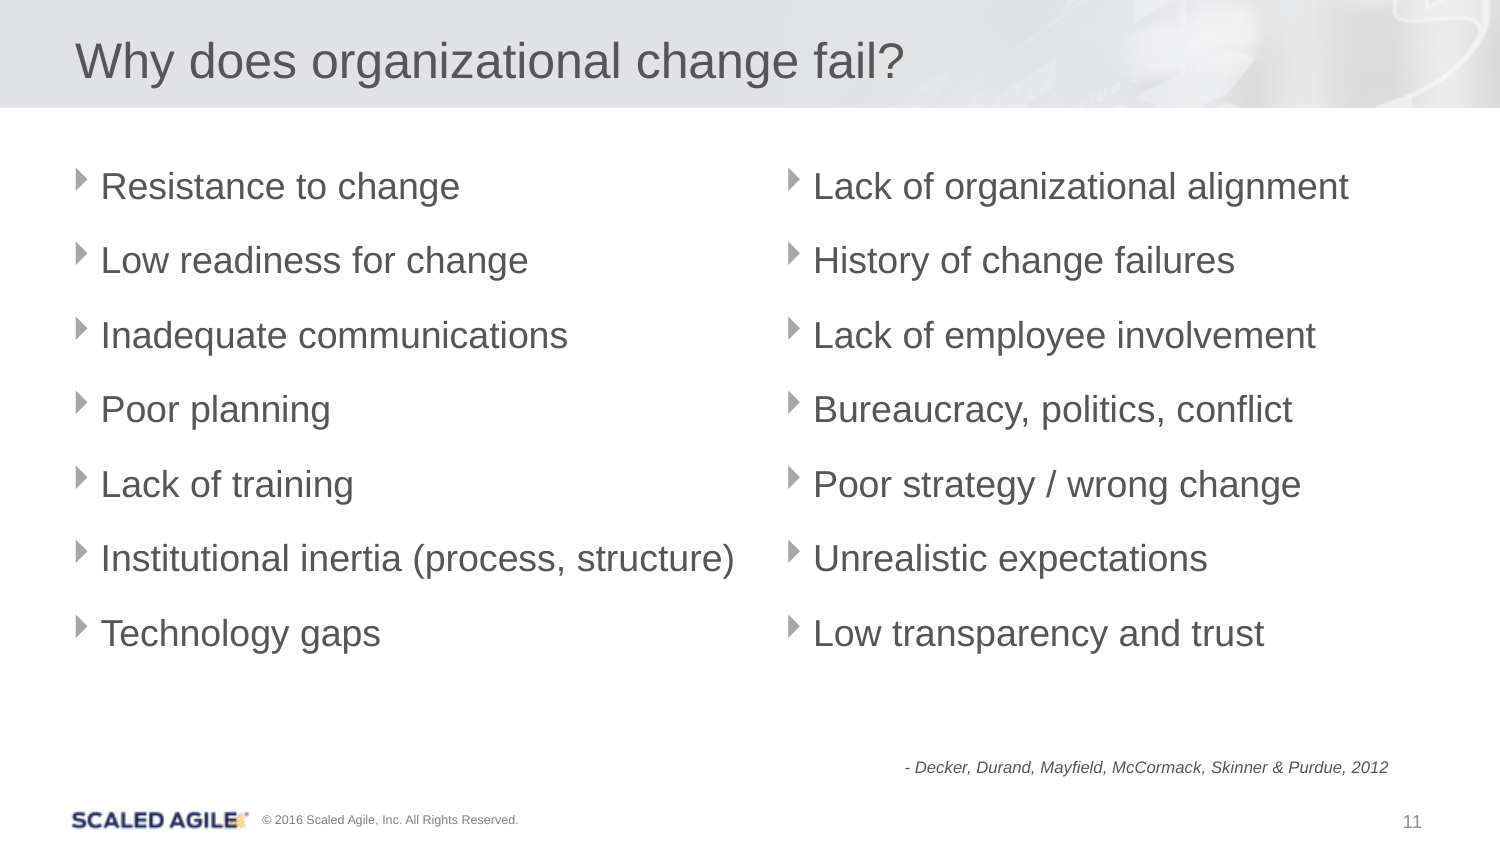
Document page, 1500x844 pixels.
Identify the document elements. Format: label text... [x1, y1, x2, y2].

list Resistance to change Low readiness for change Inadequate communications Poor planning Lack of training Institutional inertia (process, structure) Technology gaps [64, 157, 768, 767]
title Why does organizational change fail? [74, 27, 1428, 78]
picture [69, 809, 254, 831]
picture [0, 0, 1500, 108]
list Lack of organizational alignment History of change failures Lack of employee involvement Bureaucracy, politics, conflict Poor strategy / wrong change Unrealistic expectations Low transparency and trust [776, 157, 1415, 767]
text_box - Decker, Durand, Mayfield, McCormack, Skinner & Purdue, 2012 [889, 748, 1405, 784]
